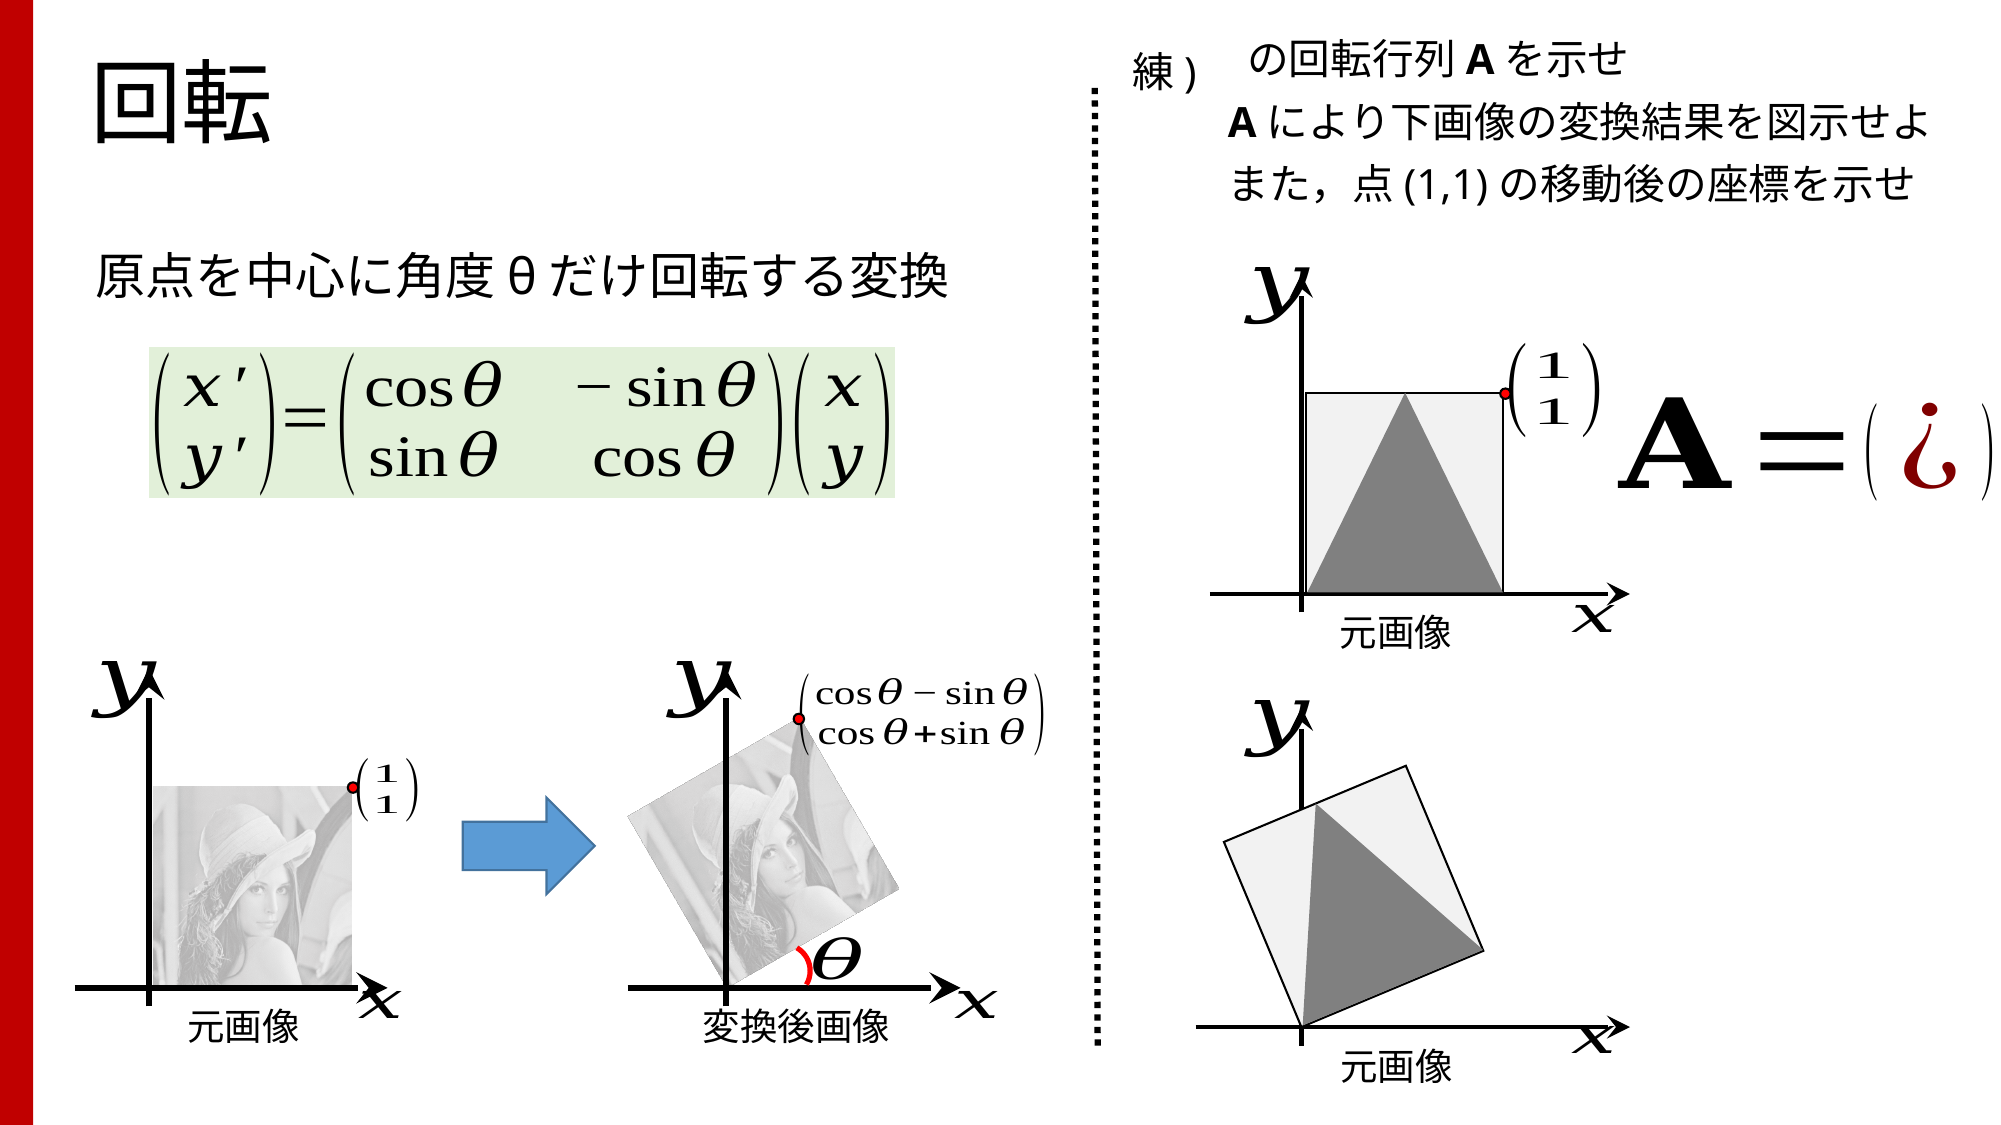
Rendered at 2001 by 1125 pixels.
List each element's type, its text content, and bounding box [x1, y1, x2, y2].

text_box 原点を中心に角度θだけ回転する変換 [80, 236, 964, 312]
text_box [74, 633, 1048, 1037]
text_box 練) [1117, 38, 1212, 104]
text_box [1305, 392, 1403, 592]
text_box [1407, 392, 1504, 590]
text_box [1255, 796, 1453, 997]
text_box [1305, 390, 1505, 593]
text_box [1094, 86, 1098, 1046]
text_box 元画像 [1324, 602, 1467, 662]
text_box 元画像 [1325, 1035, 1468, 1095]
title 回転 [75, 46, 1958, 167]
text_box [1499, 387, 1512, 400]
